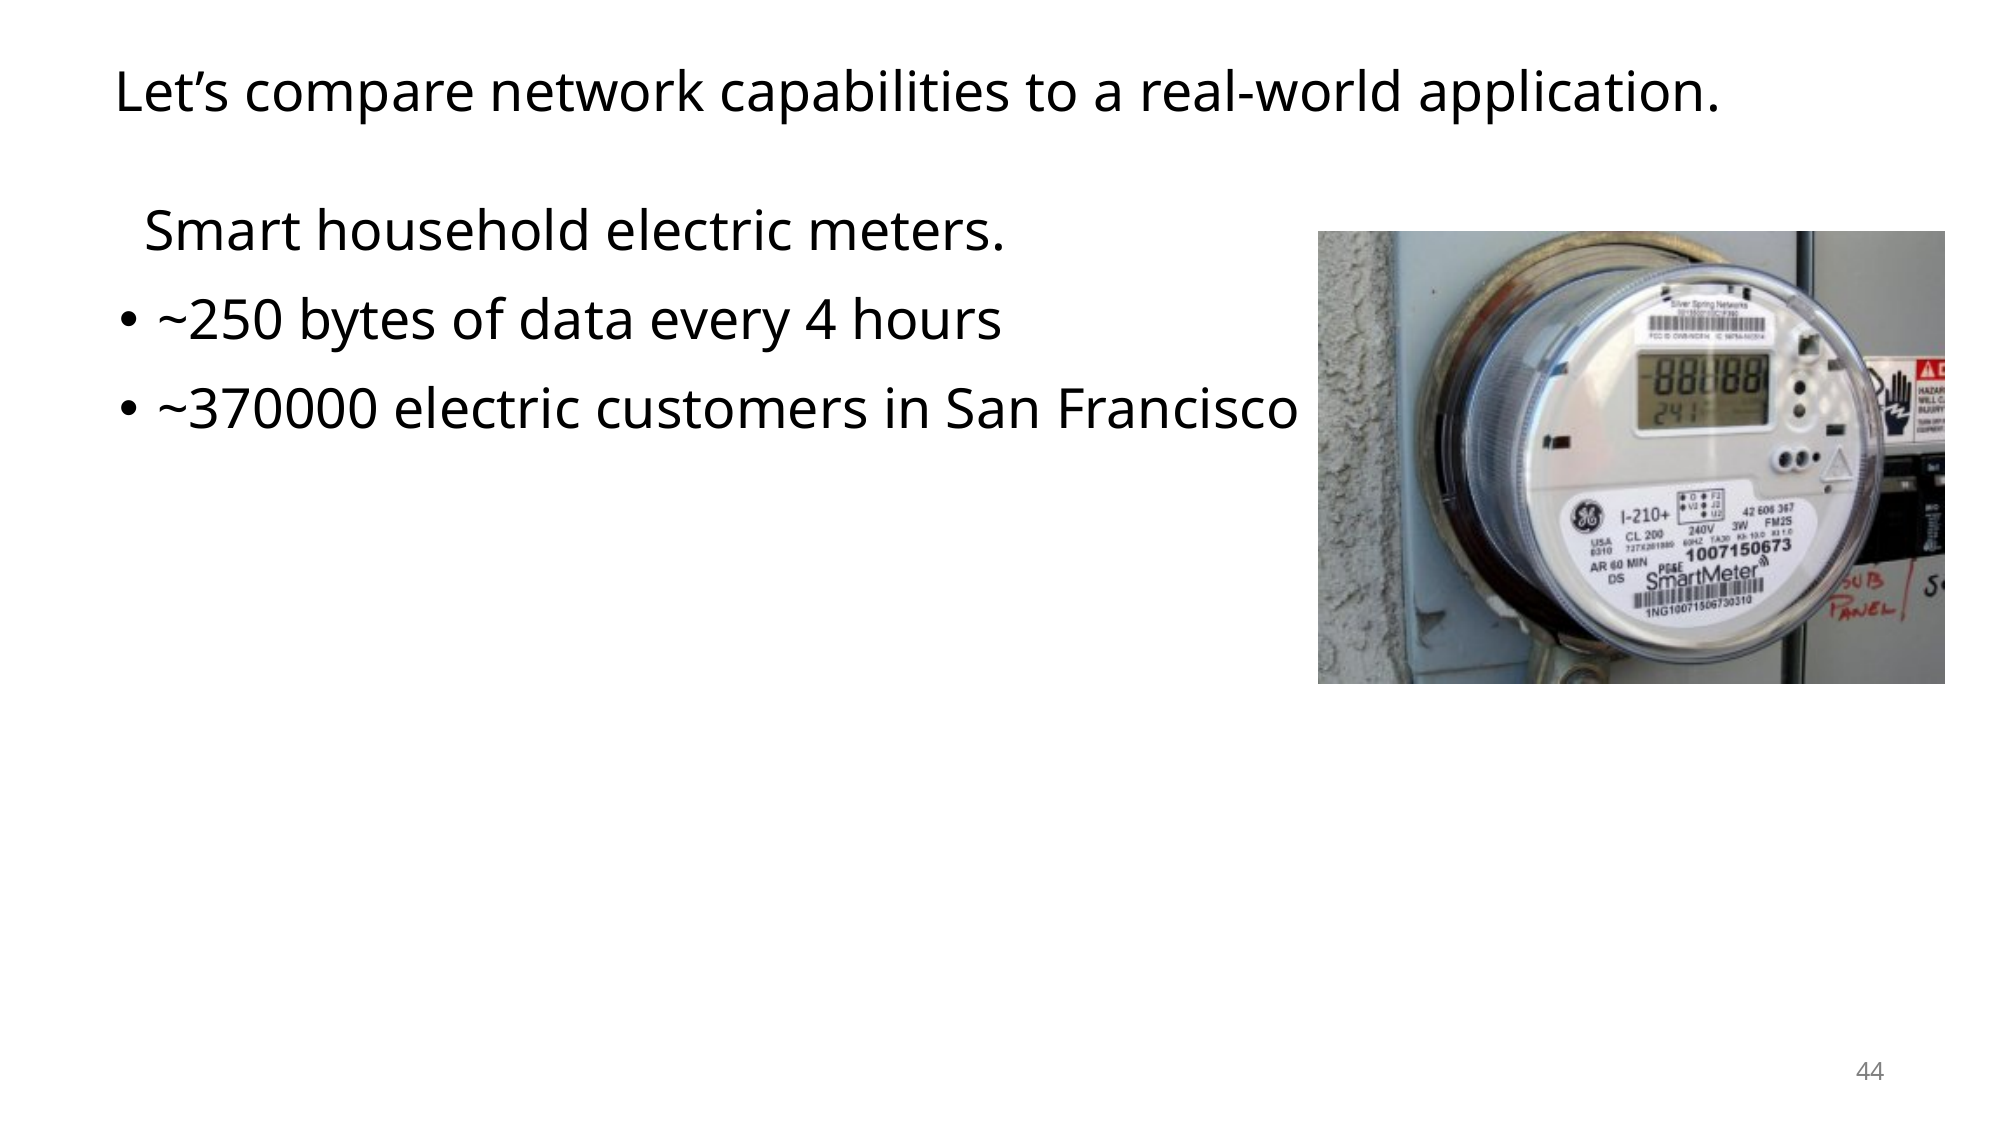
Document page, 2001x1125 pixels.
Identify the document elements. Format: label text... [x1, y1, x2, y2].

slide_number 44 [1749, 1042, 1900, 1103]
title Let’s compare network capabilities to a real-world application. [99, 37, 1900, 150]
picture [1318, 231, 1945, 684]
